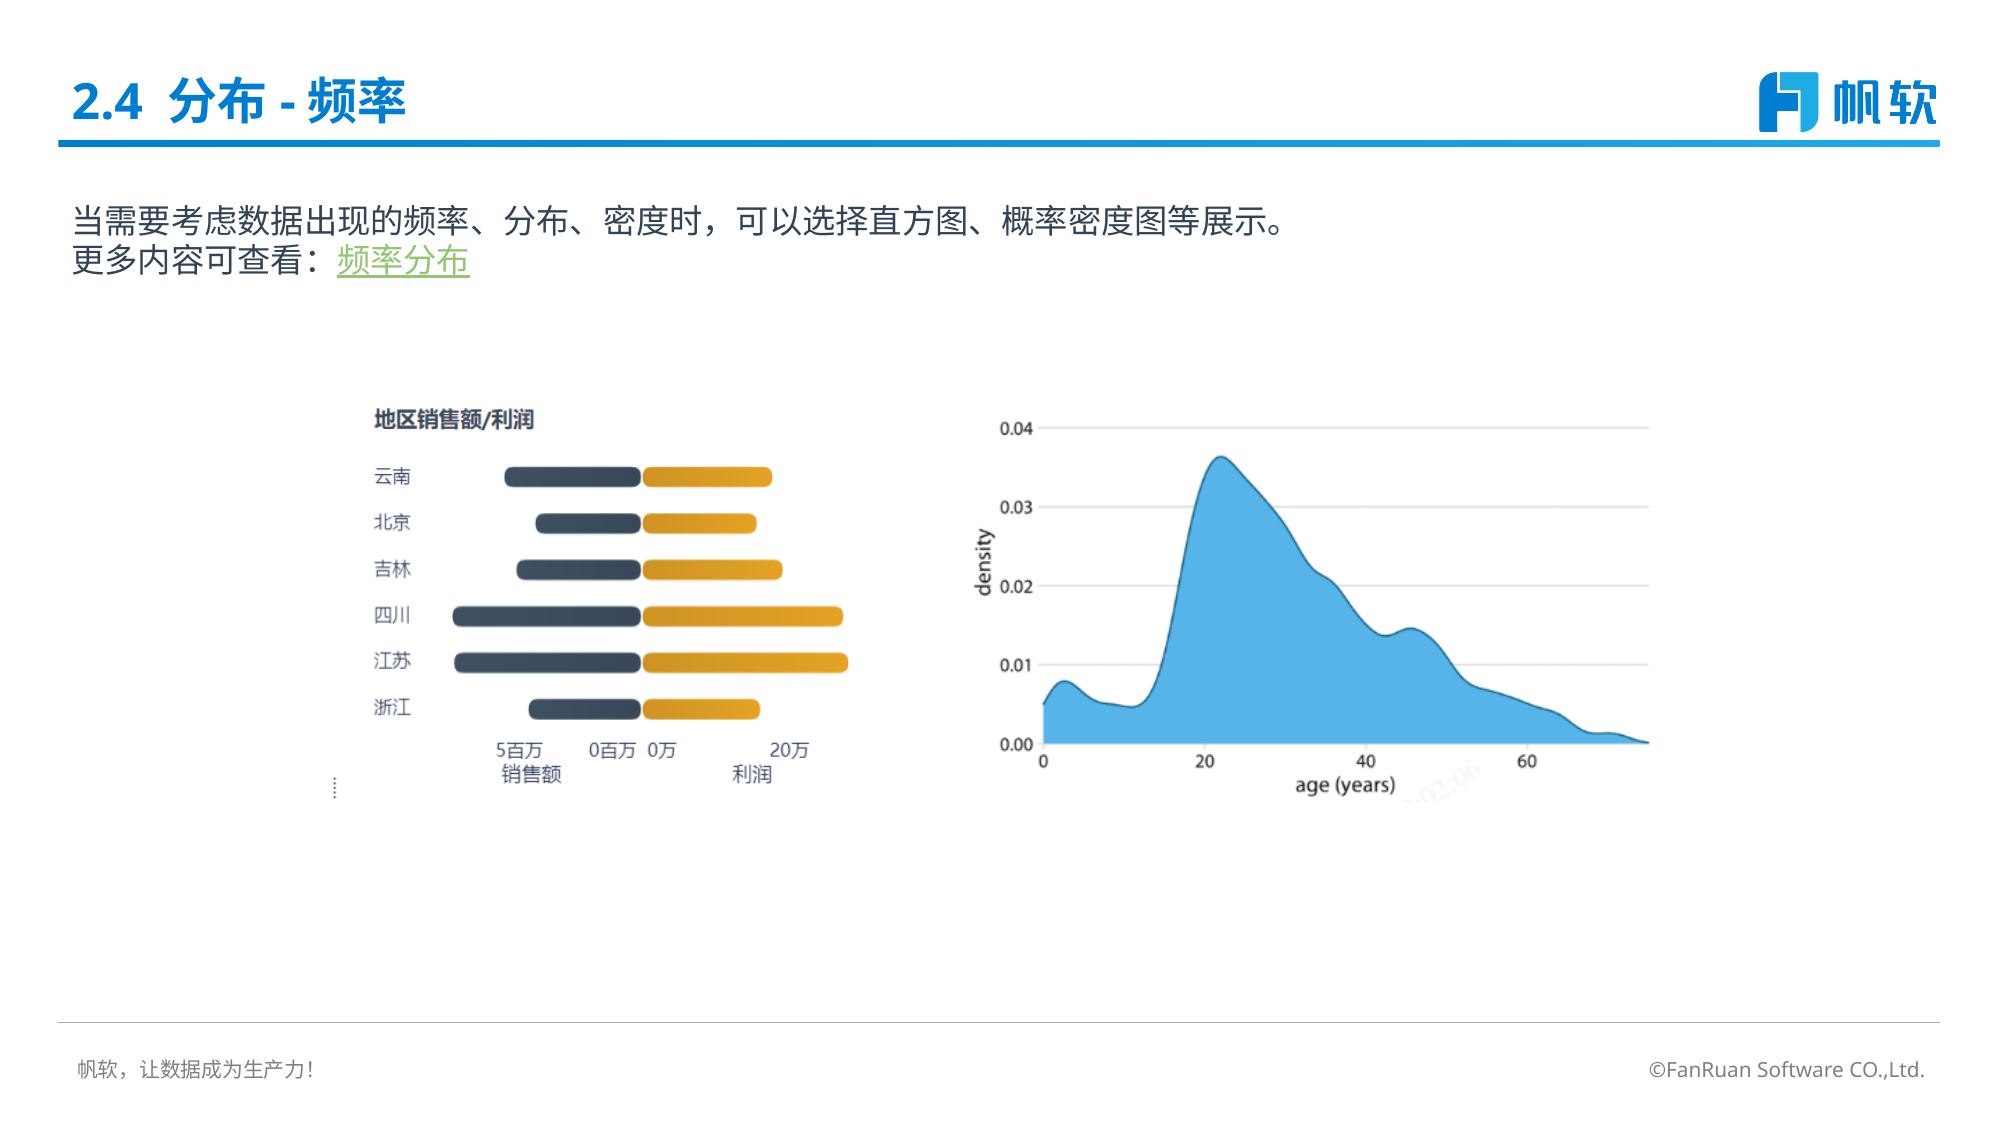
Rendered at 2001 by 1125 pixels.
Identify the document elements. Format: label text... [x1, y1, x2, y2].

picture [333, 376, 877, 803]
picture [954, 385, 1673, 803]
picture [1033, 140, 1041, 146]
picture [1756, 56, 1939, 148]
title 2.4 分布-频率 [56, 67, 1696, 139]
text_box 当需要考虑数据出现的频率、分布、密度时，可以选择直方图、概率密度图等展示。 更多内容可查看：频率分布 [56, 192, 1935, 295]
